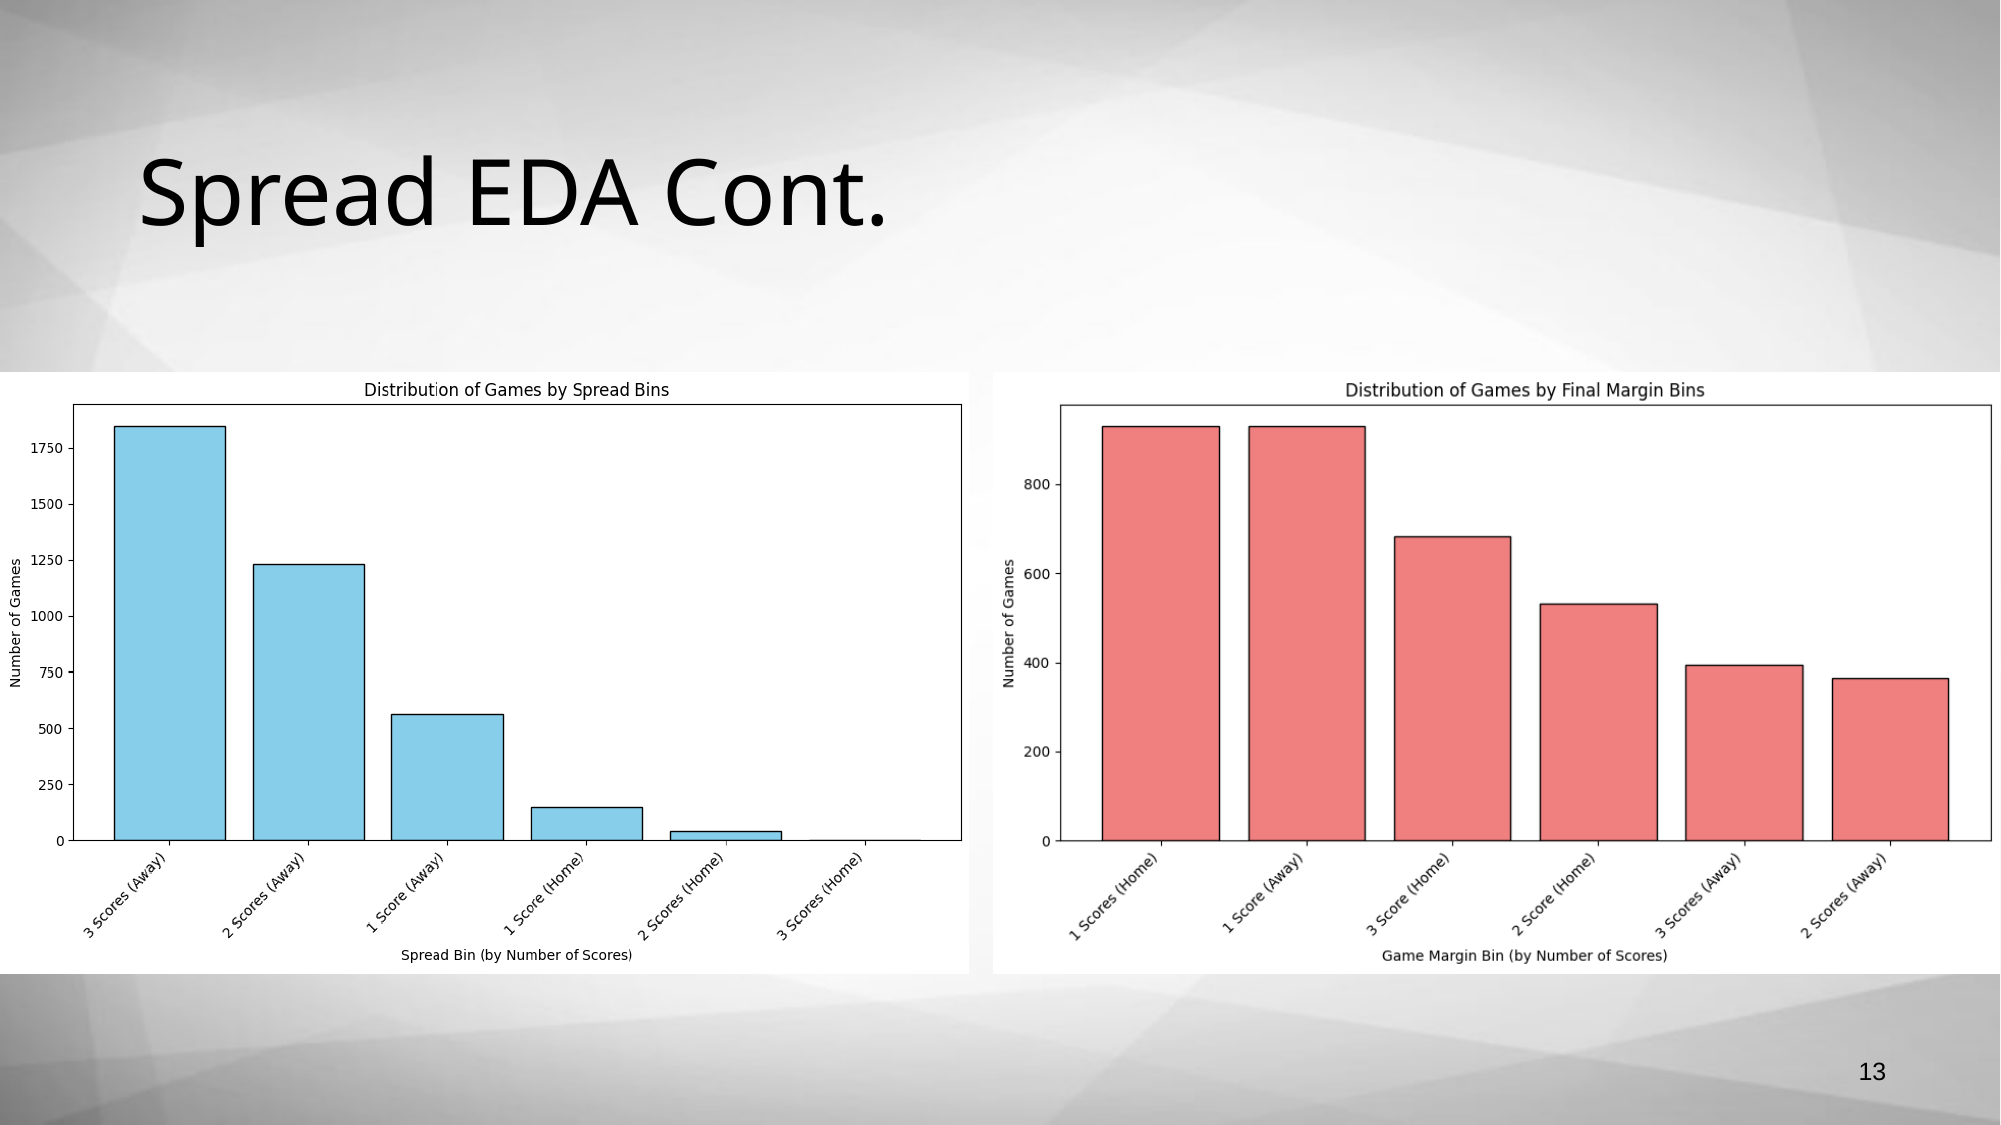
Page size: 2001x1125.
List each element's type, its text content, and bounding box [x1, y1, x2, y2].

title Spread EDA Cont. [123, 88, 1877, 304]
slide_number 13 [1791, 1042, 1902, 1103]
picture [0, 0, 2001, 1125]
